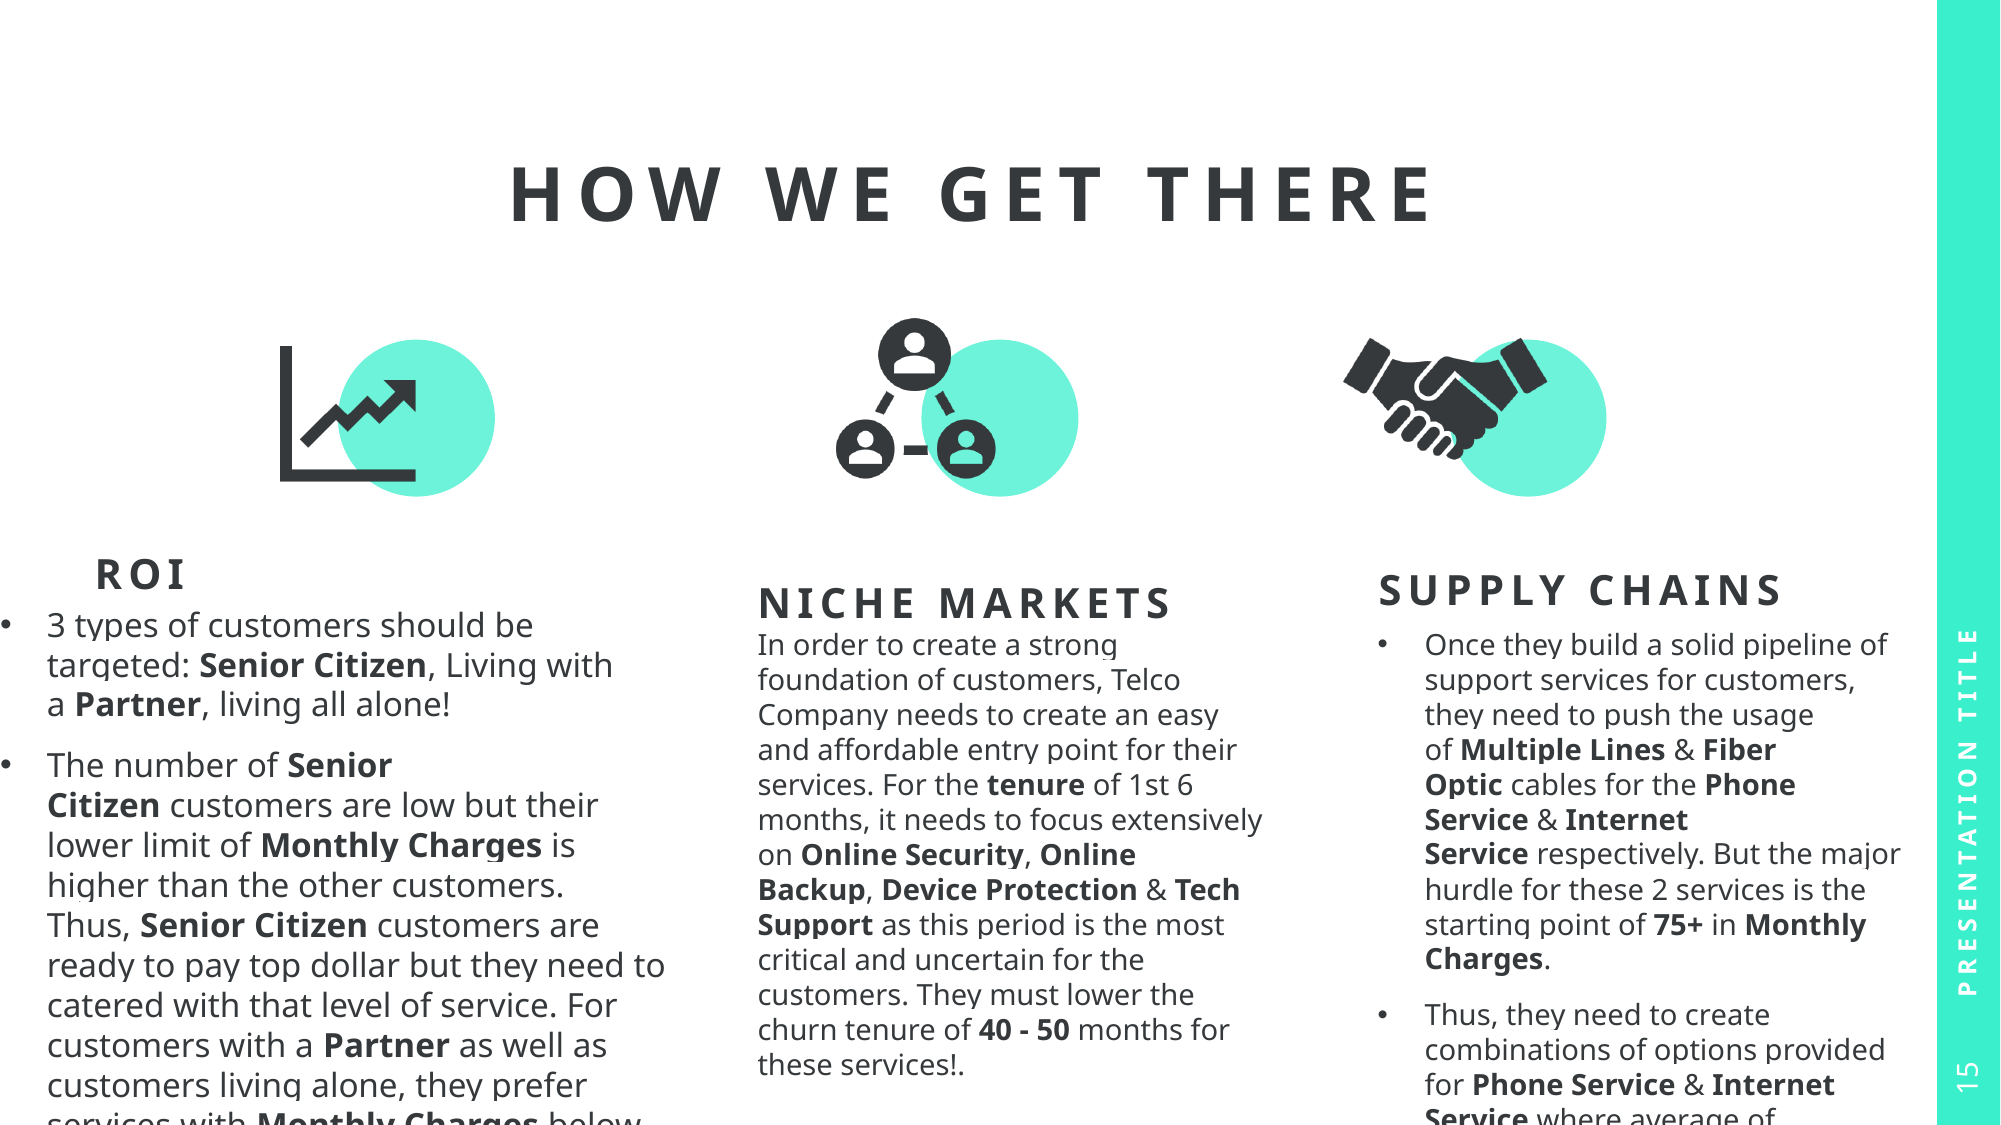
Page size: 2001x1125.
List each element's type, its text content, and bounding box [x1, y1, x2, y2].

list SUPPLY CHAINS [1378, 451, 1861, 614]
list 3 types of customers should be targeted: Senior Citizen, Living with a Partner, living all alone! The number of Senior Citizen customers are low but their lower limit of Monthly Charges is higher than the other customers. Thus, Senior Citizen customers are ready to pay top dollar but they need to catered with that level of service. For customers with a Partner as well as customers living alone, they prefer services with Monthly Charges below 65. [0, 603, 682, 1125]
slide_number 15 [1937, 1032, 2000, 1125]
subtitle ROI [94, 433, 577, 599]
list NICHE MARKETS [757, 464, 1240, 626]
title HOW WE GET THERE [139, 143, 1800, 251]
list Once they build a solid pipeline of support services for customers, they need to push the usage of Multiple Lines & Fiber Optic cables for the Phone Service & Internet Service respectively. But the major hurdle for these 2 services is the starting point of 75+ in Monthly Charges. Thus, they need to create combinations of options provided for Phone Service & Internet Service where average of these Monthly Charges will be in the range of 100 - 120 [1377, 626, 1920, 1125]
footer Presentation Title [1937, 0, 2000, 1032]
picture [1332, 298, 1558, 499]
picture [803, 297, 1028, 499]
picture [252, 328, 443, 499]
list In order to create a strong foundation of customers, Telco Company needs to create an easy and affordable entry point for their services. For the tenure of 1st 6 months, it needs to focus extensively on Online Security, Online Backup, Device Protection & Tech Support as this period is the most critical and uncertain for the customers. They must lower the churn tenure of 40 - 50 months for these services!. [757, 626, 1268, 1100]
